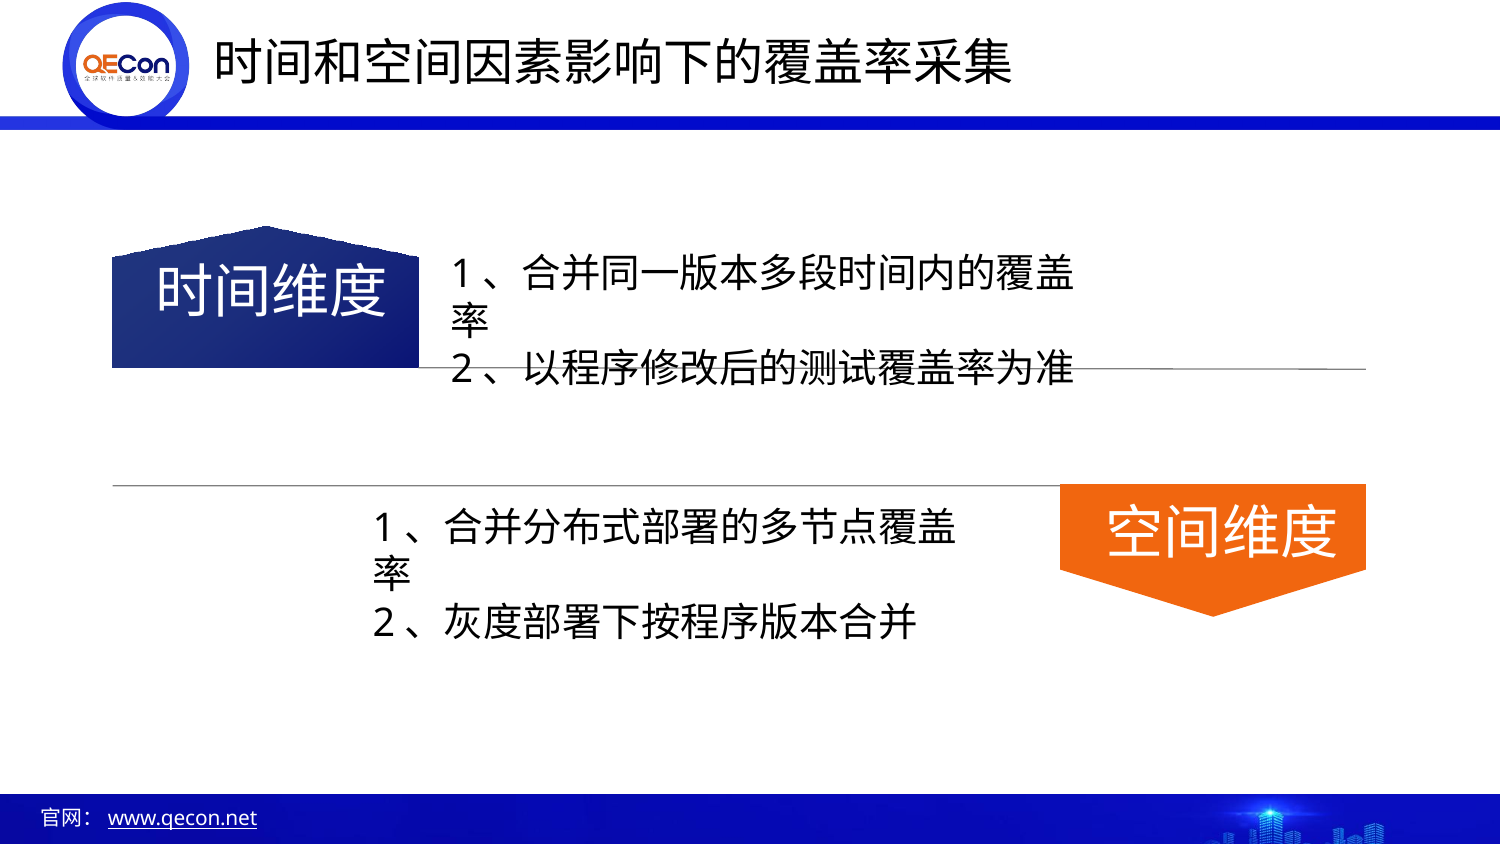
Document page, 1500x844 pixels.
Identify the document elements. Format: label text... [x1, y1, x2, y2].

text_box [112, 483, 1367, 618]
picture [0, 2, 1500, 130]
text_box 1、合并同一版本多段时间内的覆盖率 2、以程序修改后的测试覆盖率为准 [448, 378, 1110, 391]
title 时间和空间因素影响下的覆盖率采集 [211, 28, 1016, 172]
text_box 1、合并分布式部署的多节点覆盖率 2、灰度部署下按程序版本合并 [370, 625, 992, 644]
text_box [112, 226, 1367, 371]
text_box 官网：www.qecon.net [38, 801, 259, 834]
picture [0, 794, 1500, 844]
